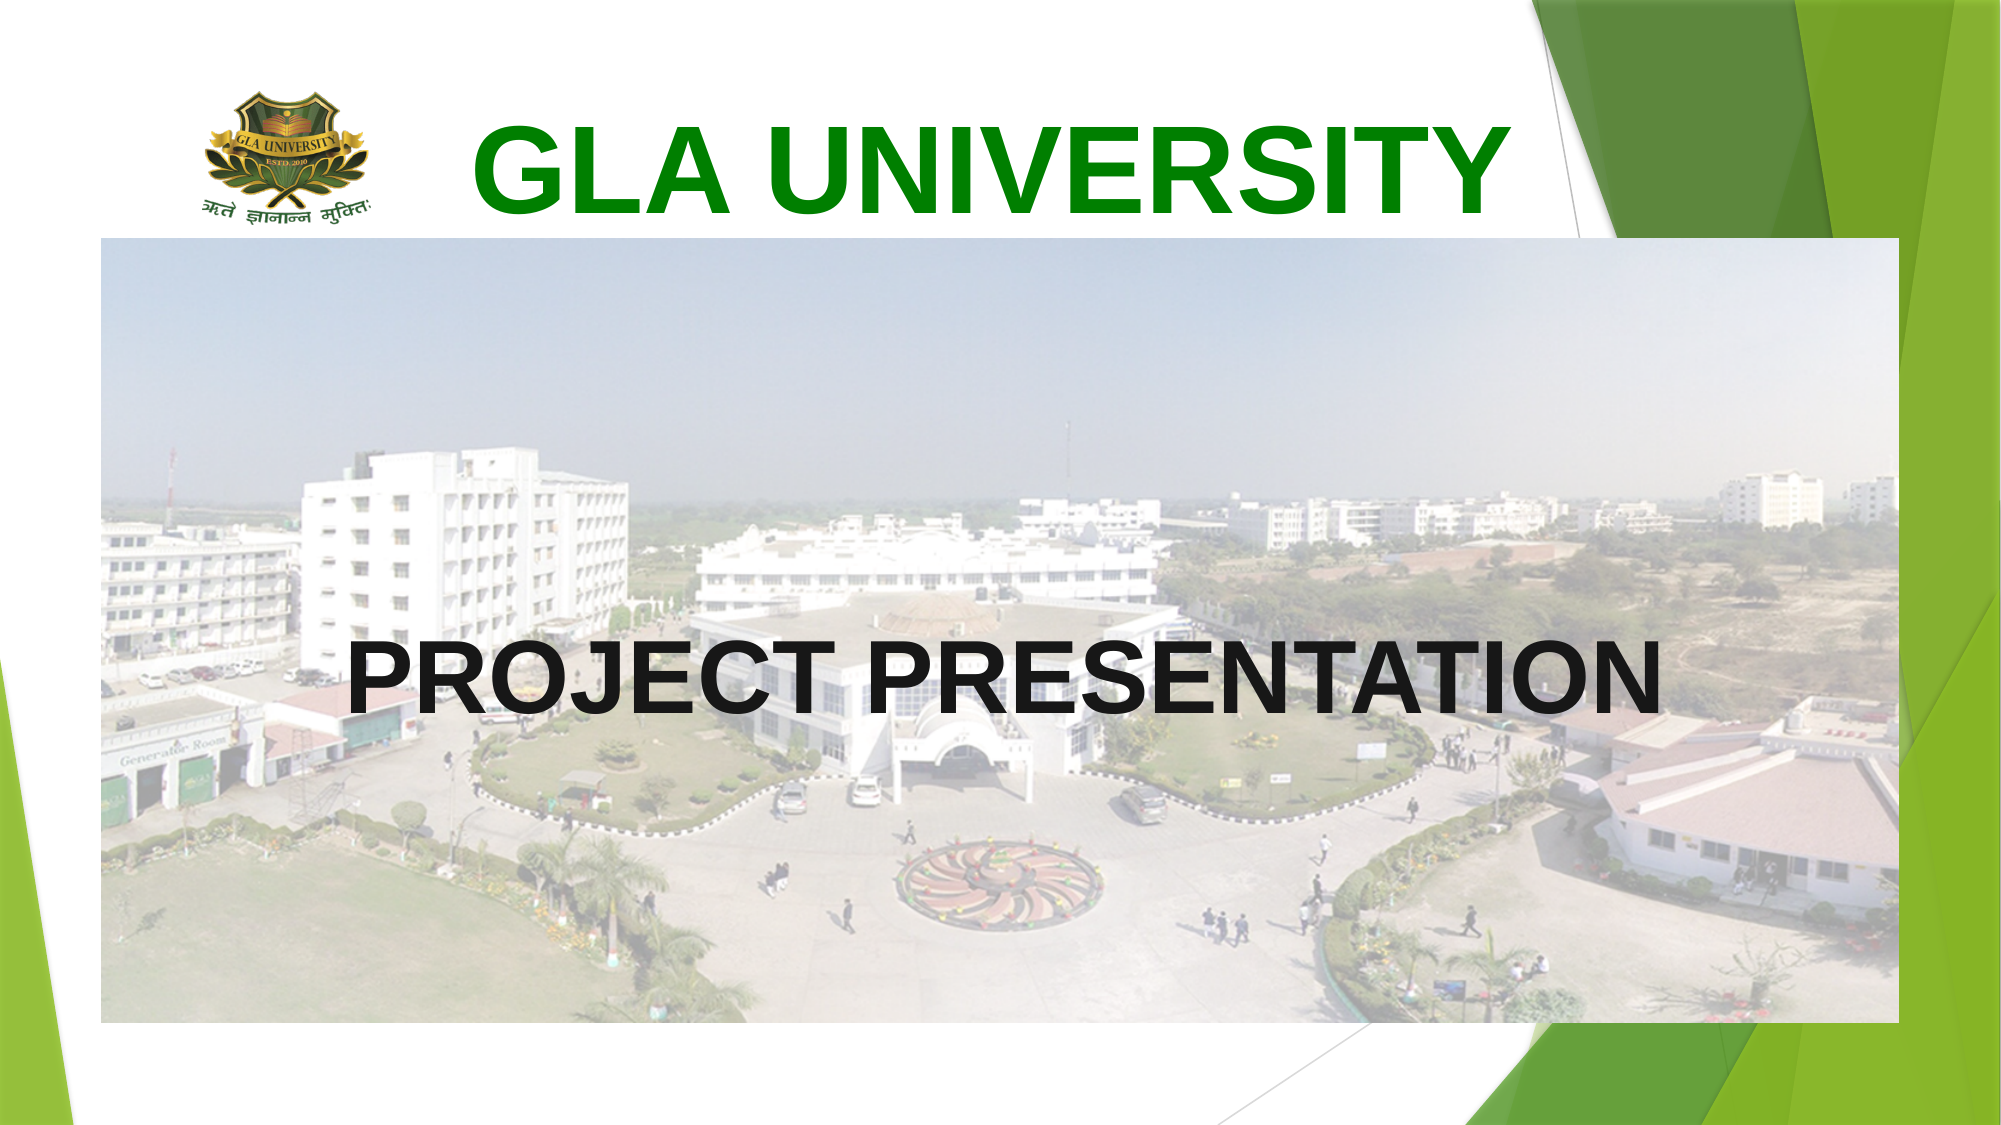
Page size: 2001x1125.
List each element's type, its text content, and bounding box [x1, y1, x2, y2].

text_box GLA UNIVERSITY [455, 50, 1578, 206]
picture [101, 90, 1899, 1024]
